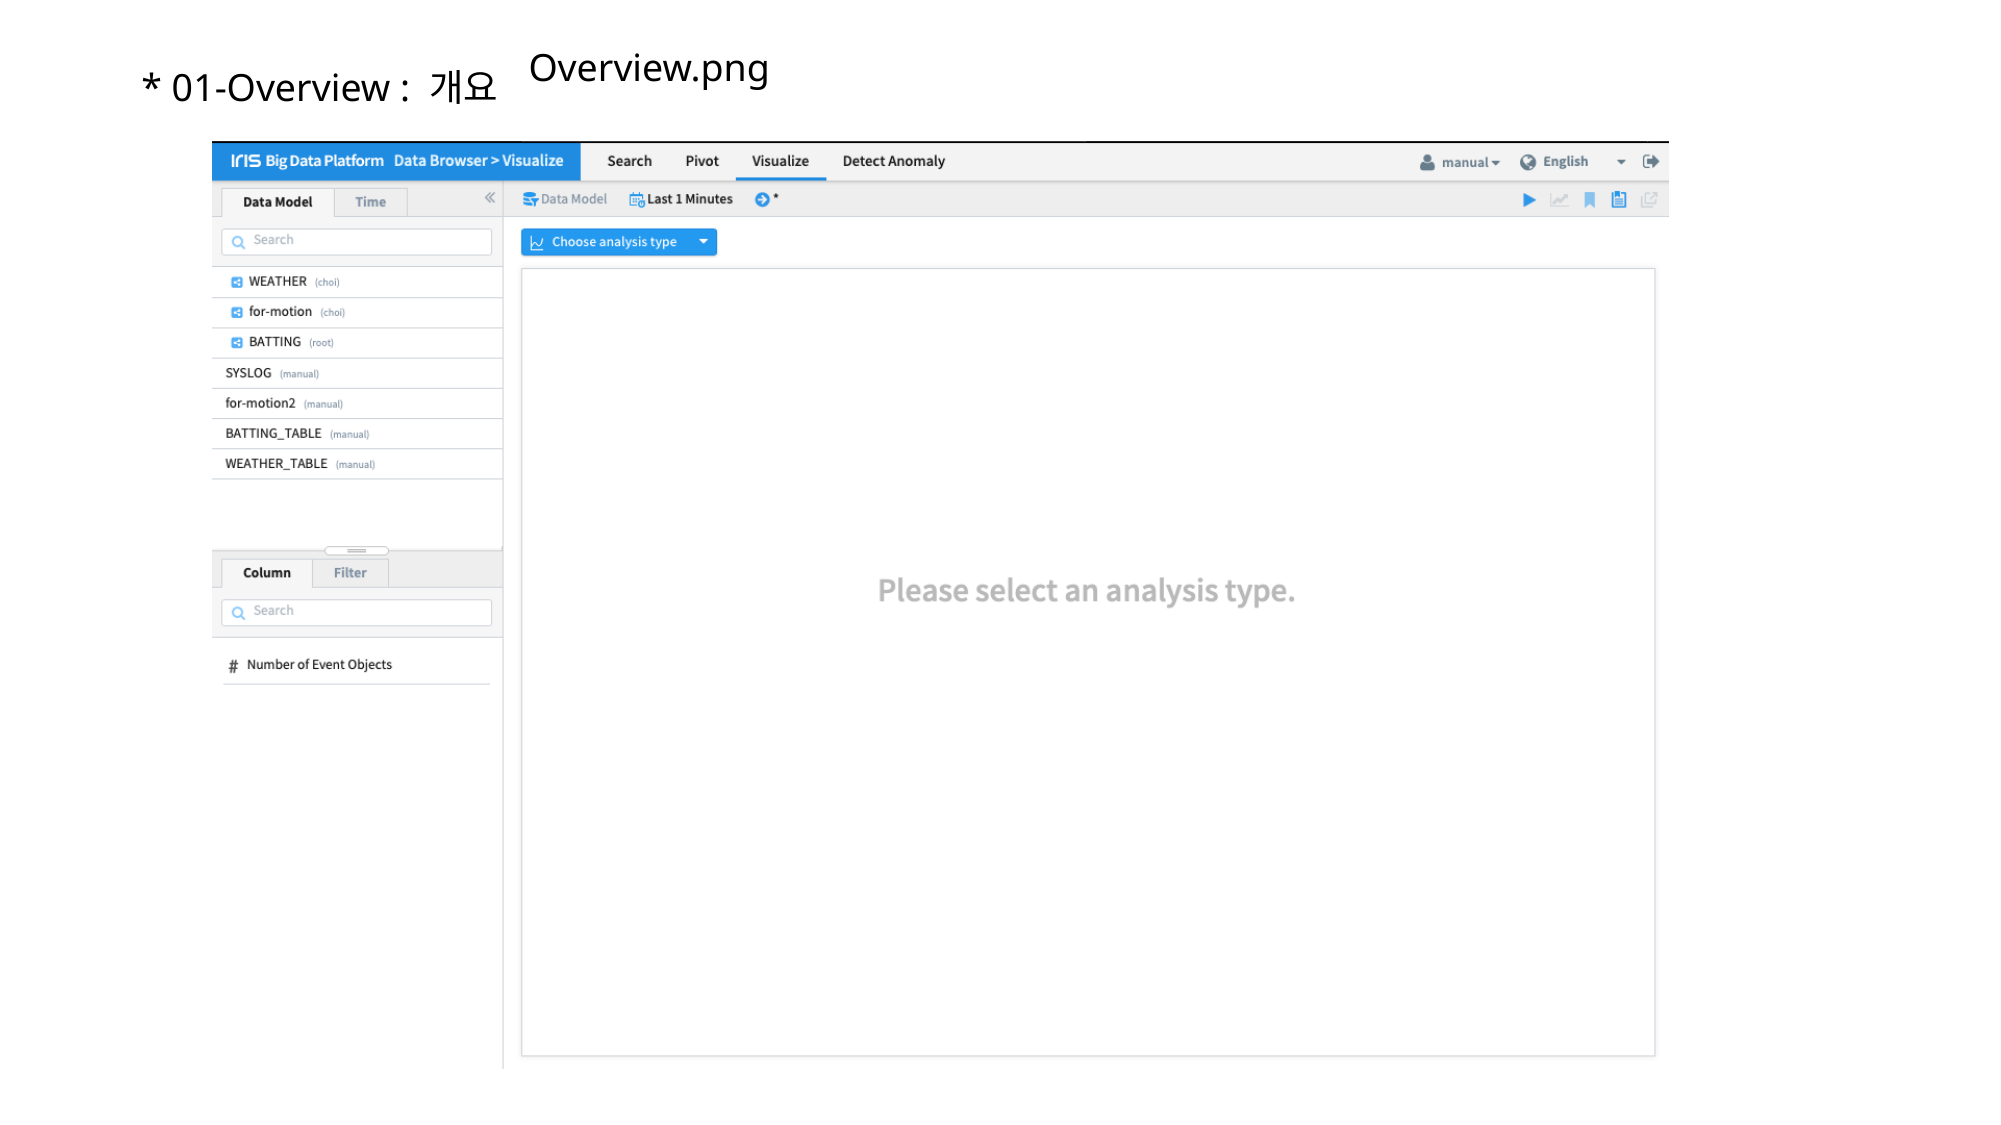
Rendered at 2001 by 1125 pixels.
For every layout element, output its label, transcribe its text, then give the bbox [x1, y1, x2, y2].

text_box Overview.png [513, 36, 906, 96]
picture [212, 141, 1669, 1069]
text_box * 01-Overview : 개요 [126, 56, 682, 116]
